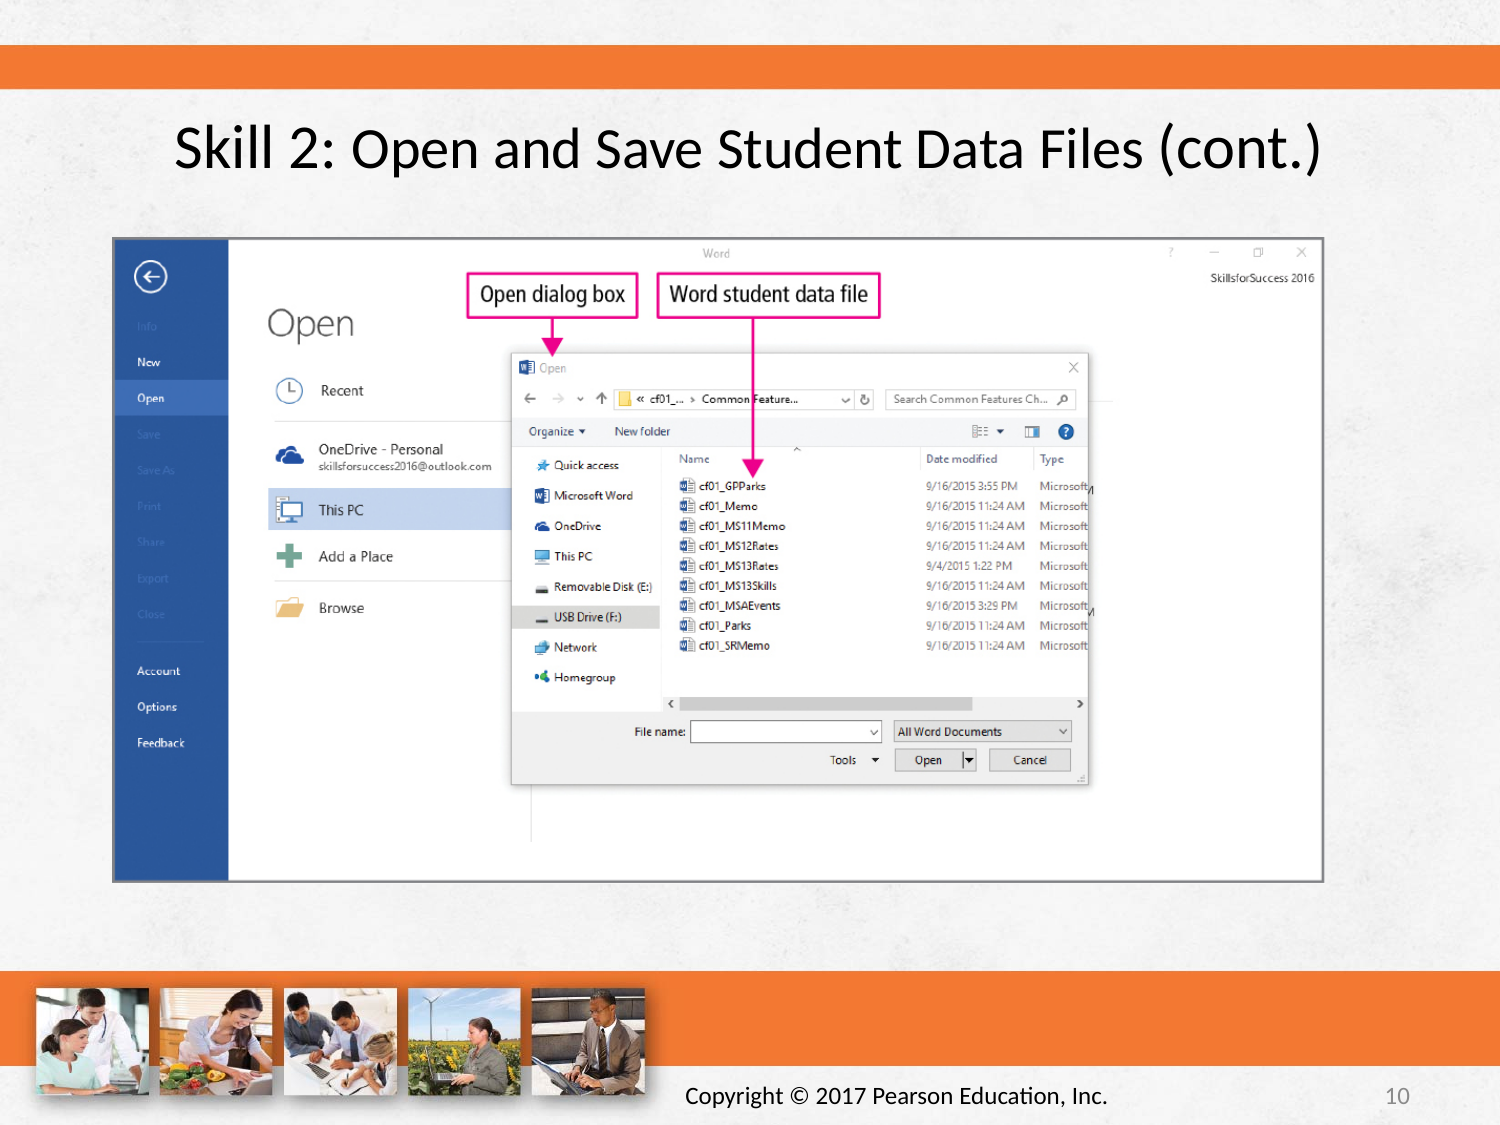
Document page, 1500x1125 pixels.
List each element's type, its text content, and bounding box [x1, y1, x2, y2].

slide_number 10 [1074, 1065, 1425, 1125]
footer Copyright © 2017 Pearson Education, Inc. [662, 1050, 1138, 1110]
picture [0, 0, 1500, 1125]
title Skill 2: Open and Save Student Data Files (cont.) [73, 49, 1425, 238]
